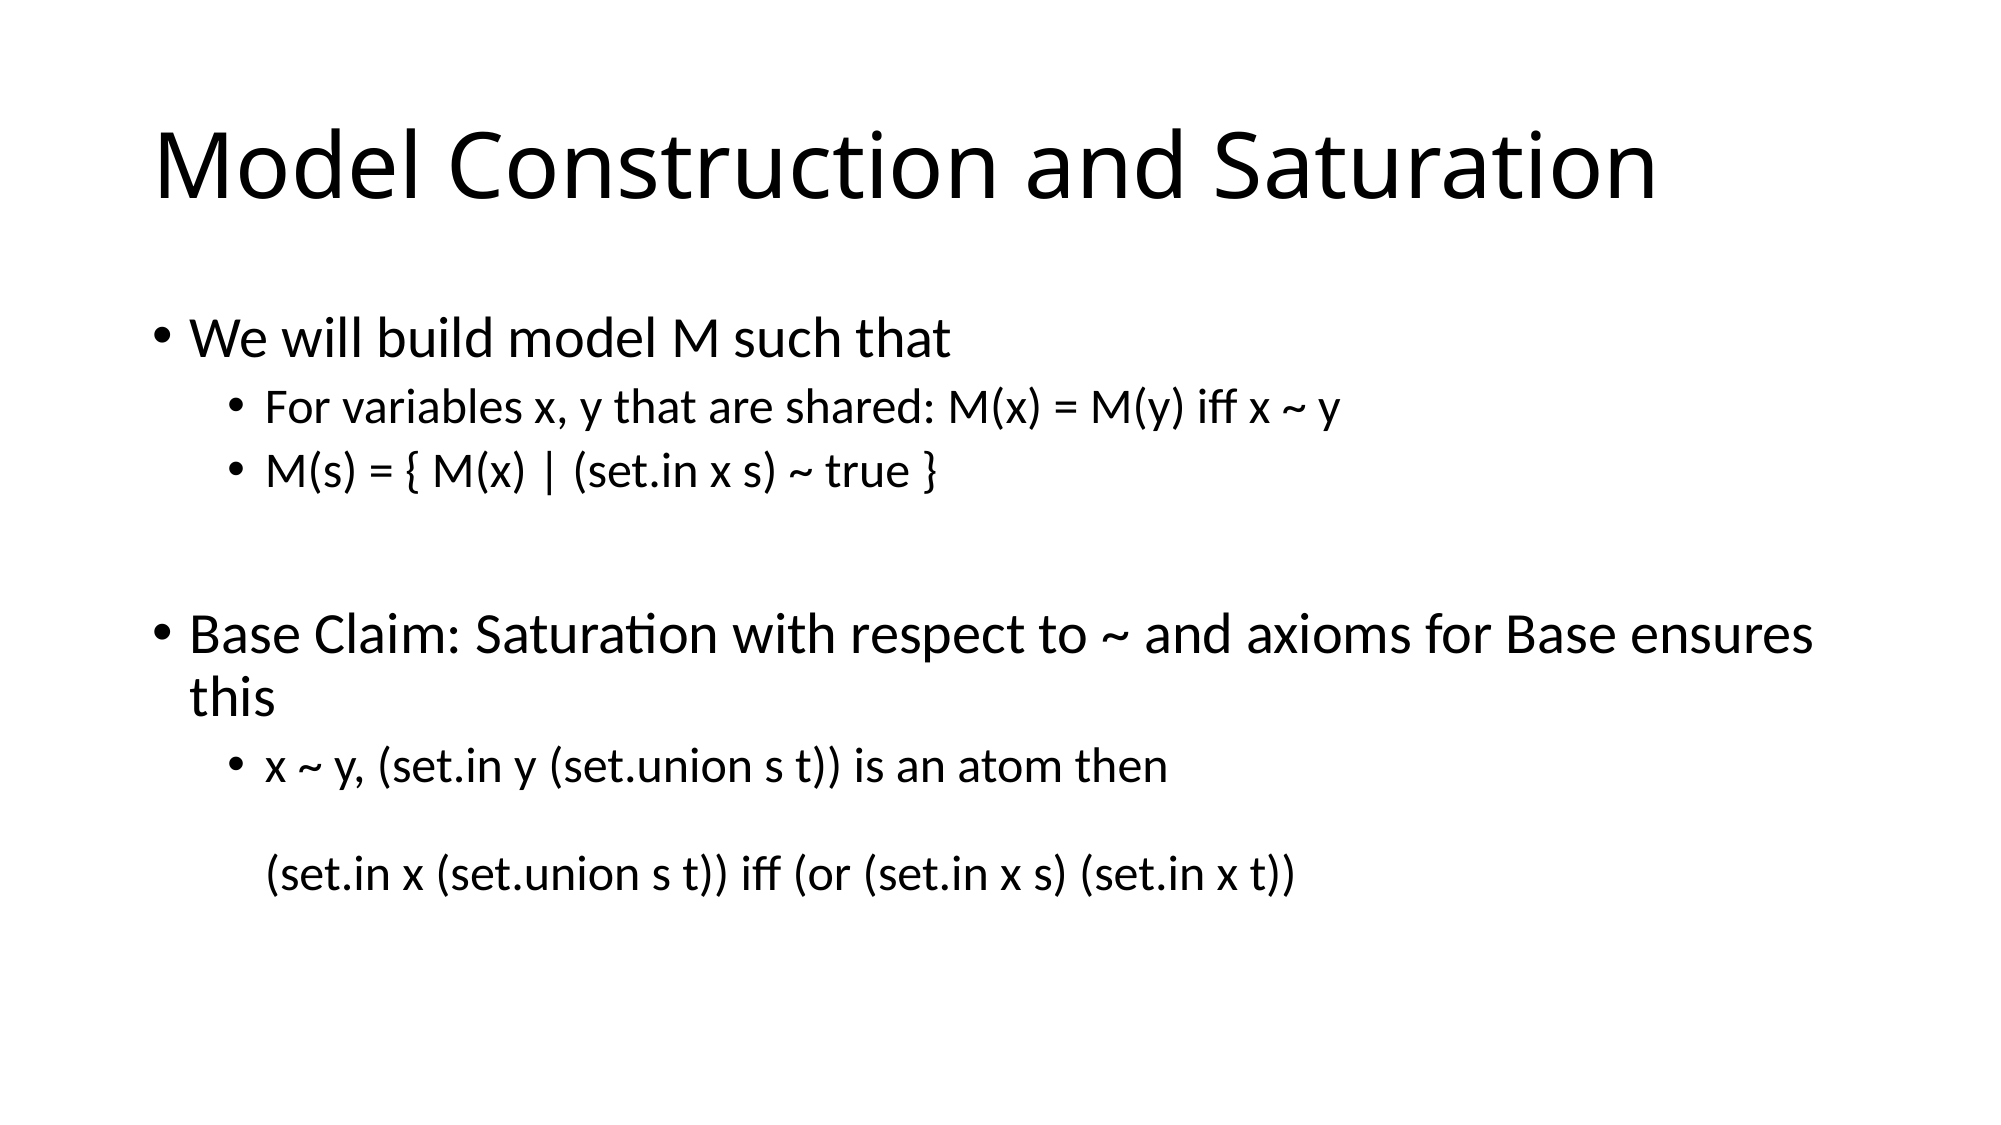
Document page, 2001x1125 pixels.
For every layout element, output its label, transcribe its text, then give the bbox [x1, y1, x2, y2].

list We will build model M such that For variables x, y that are shared: M(x) = M(y) iff x ~ y M(s) = { M(x) | (set.in x s) ~ true } Base Claim: Saturation with respect to ~ and axioms for Base ensures this x ~ y, (set.in y (set.union s t)) is an atom then (set.in x (set.union s t)) iff (or (set.in x s) (set.in x t)) [137, 299, 1863, 1014]
title Model Construction and Saturation [137, 59, 1863, 278]
